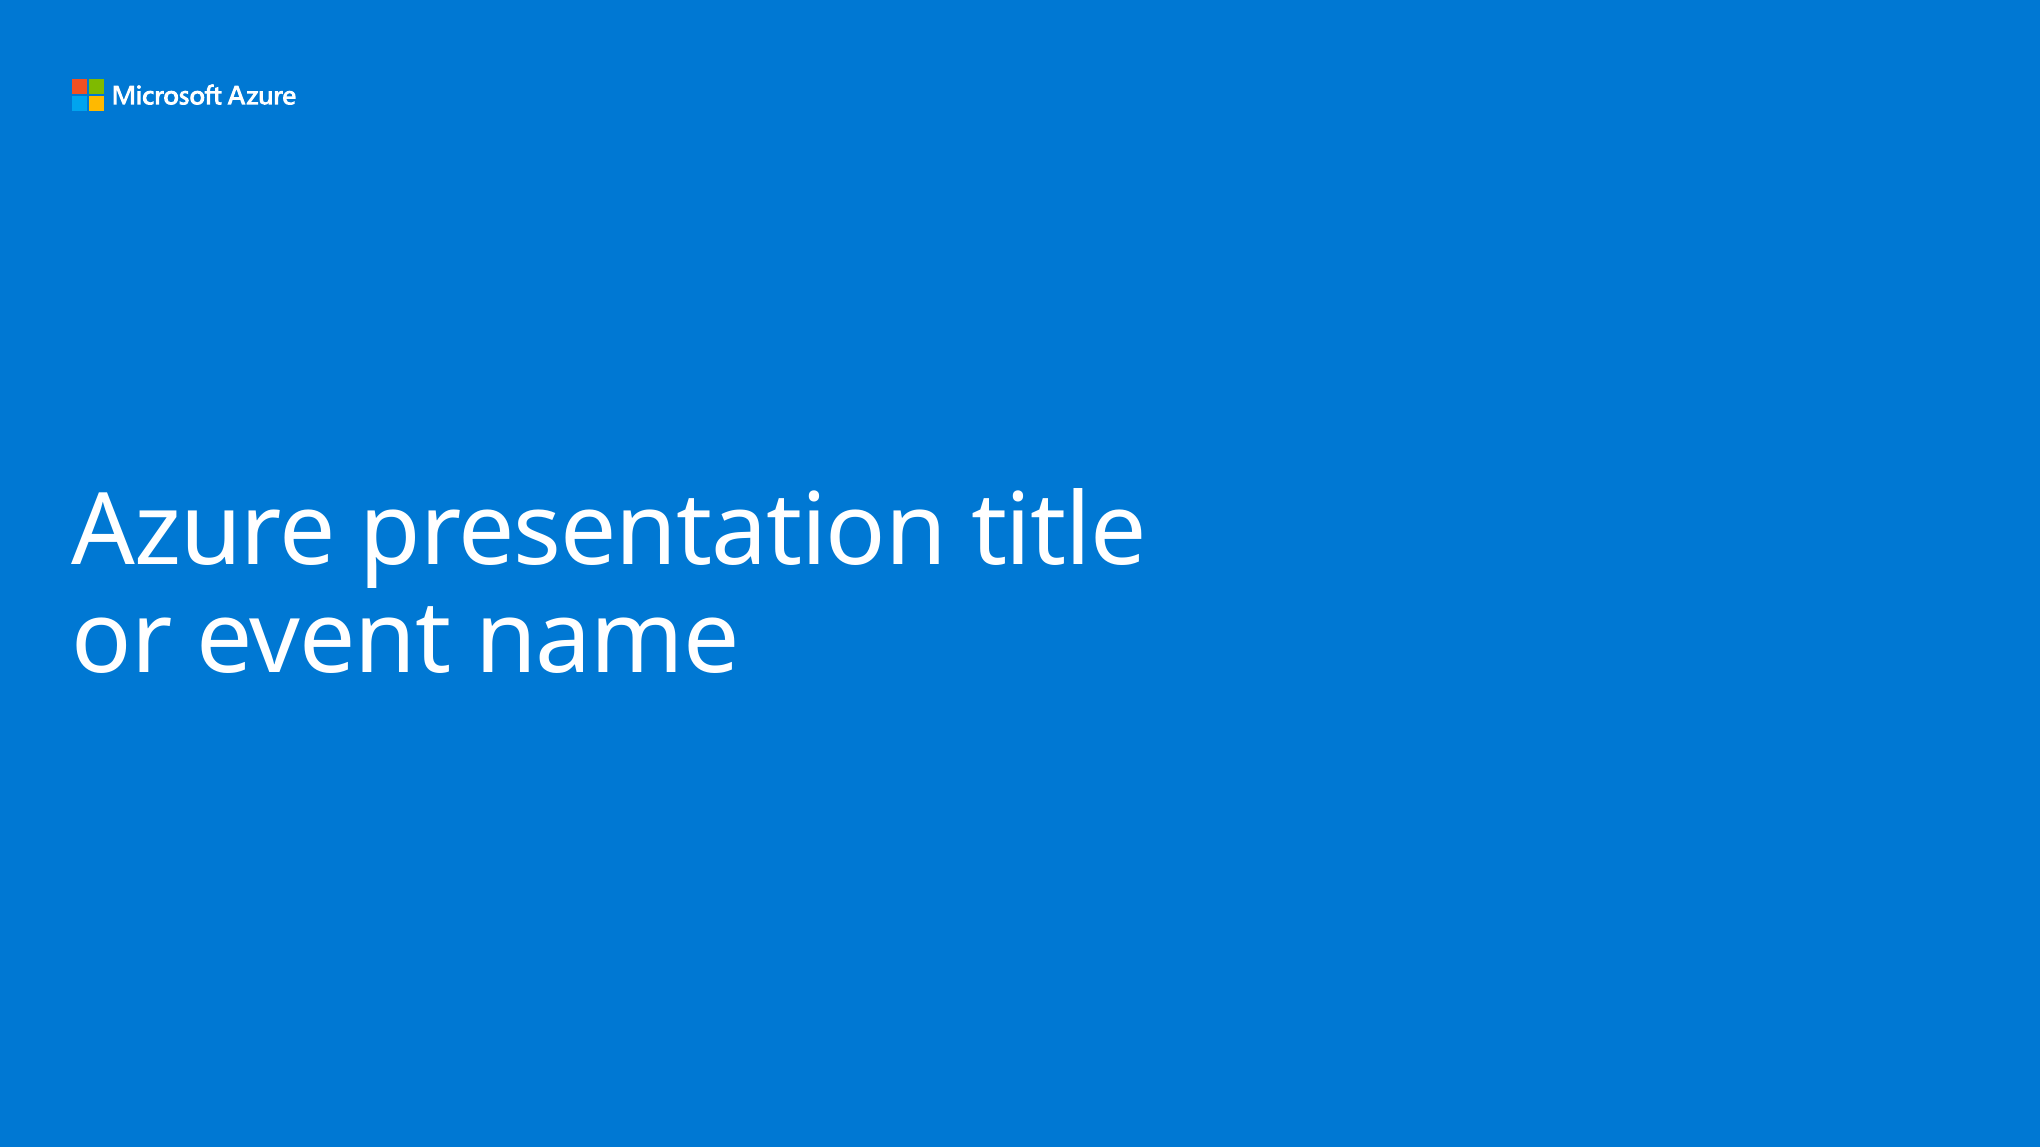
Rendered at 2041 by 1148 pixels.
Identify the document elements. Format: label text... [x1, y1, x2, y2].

title Azure presentation title or event name [71, 423, 1684, 724]
